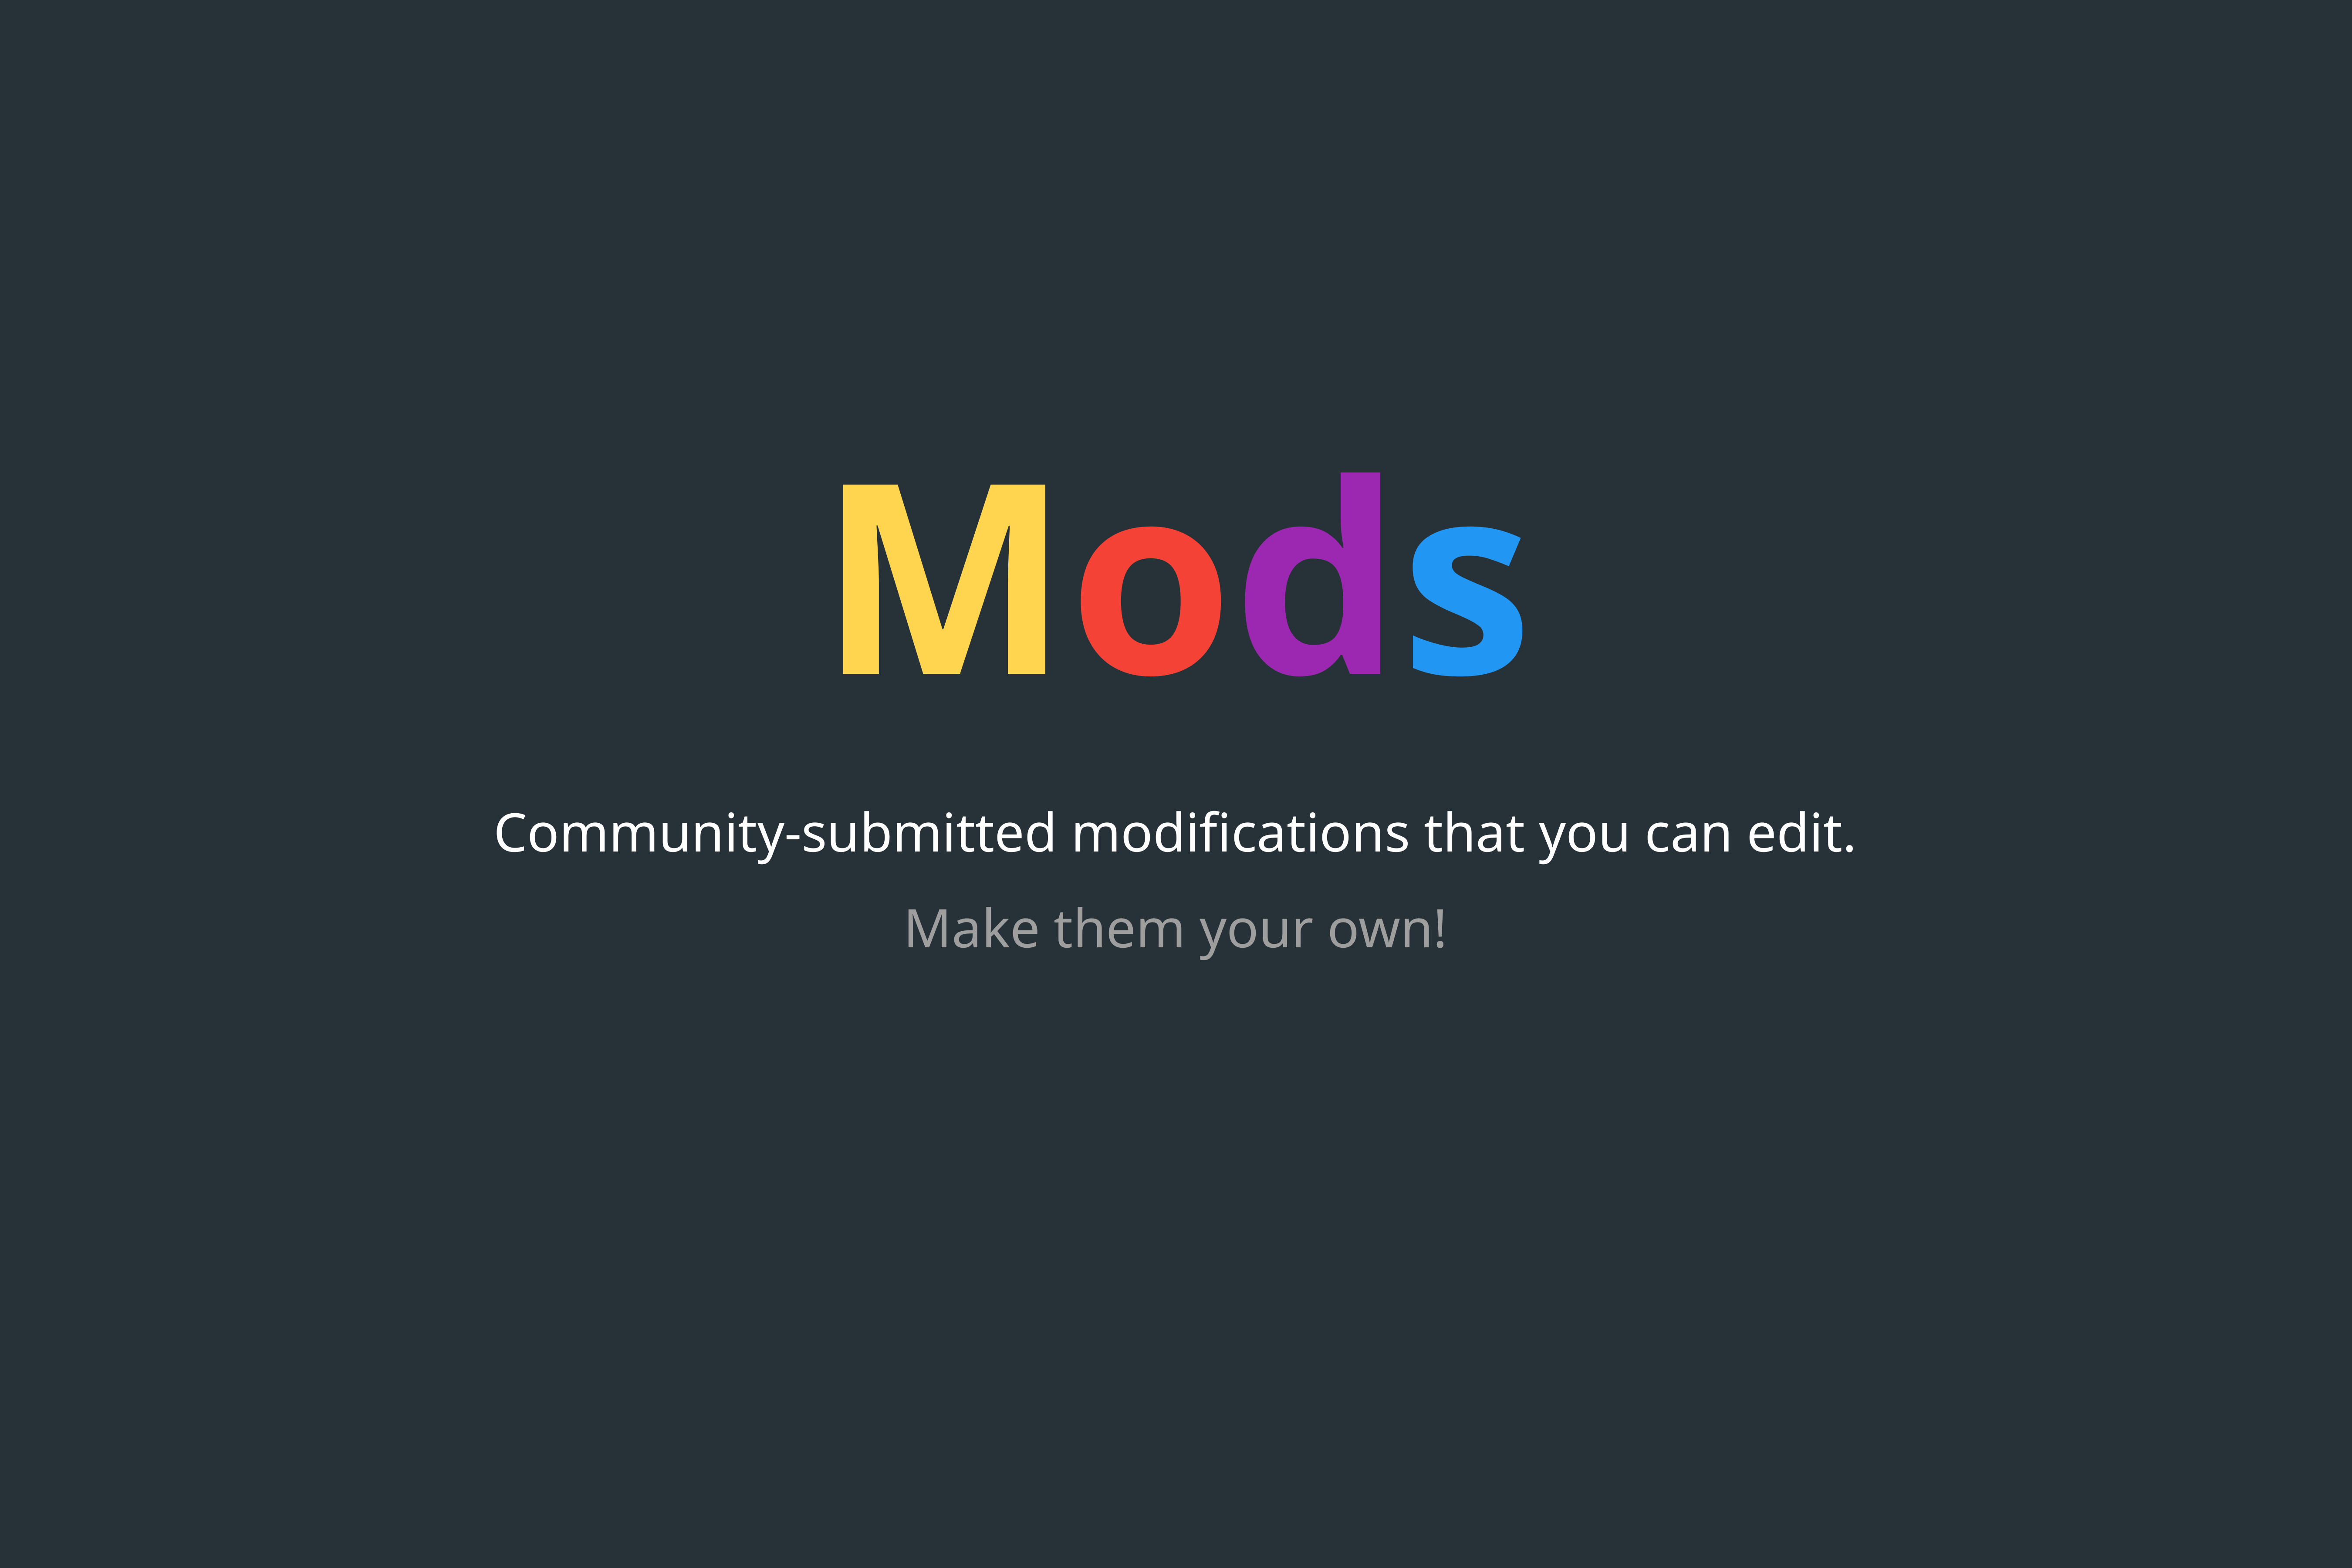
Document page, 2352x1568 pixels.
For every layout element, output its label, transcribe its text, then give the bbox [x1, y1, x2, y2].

title Mods [162, 436, 2190, 740]
text_box Community-submitted modifications that you can edit. Make them your own! [324, 763, 2028, 962]
